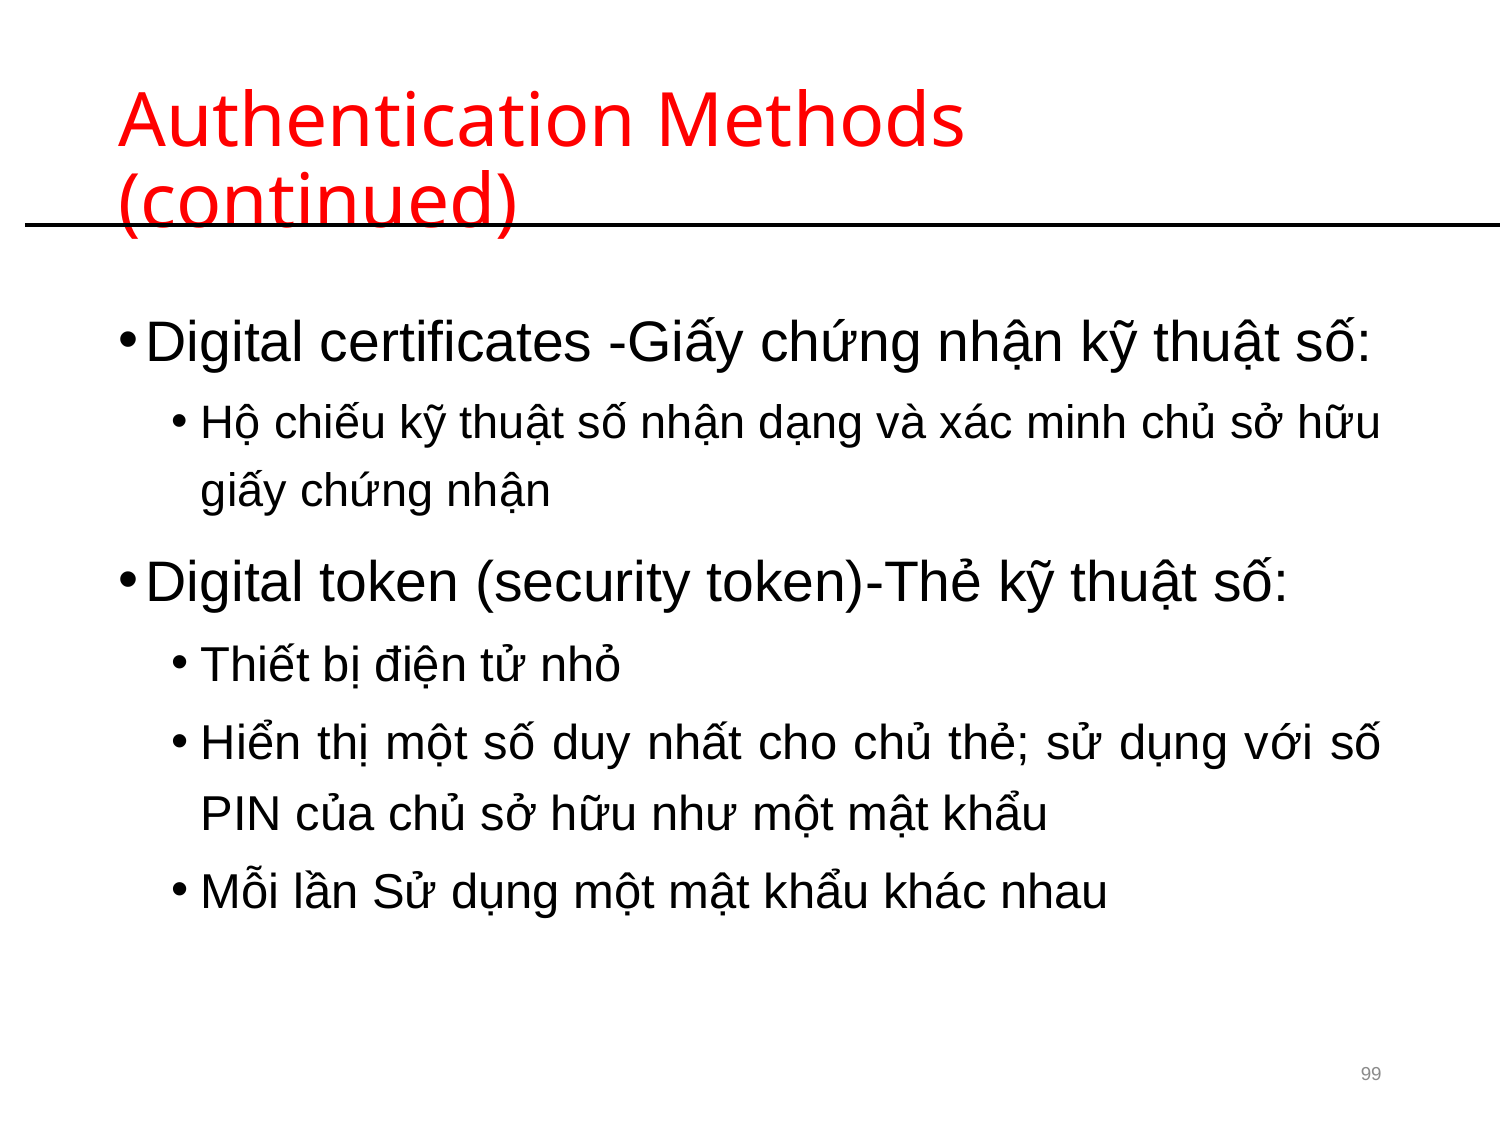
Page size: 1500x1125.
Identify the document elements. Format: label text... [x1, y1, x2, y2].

title Authentication Methods (continued) [103, 227, 1397, 272]
slide_number 99 [1059, 1042, 1397, 1103]
title Authentication Methods (continued) [103, 53, 1397, 223]
list Digital certificates -Giấy chứng nhận kỹ thuật số: Hộ chiếu kỹ thuật số nhận dạng và xác minh chủ sở hữu giấy chứng nhận Digital token (security token)-Thẻ kỹ thuật số: Thiết bị điện tử nhỏ Hiển thị một số duy nhất cho chủ thẻ; sử dụng với số PIN của chủ sở hữu như một mật khẩu Mỗi lần Sử dụng một mật khẩu khác nhau [103, 283, 1397, 997]
